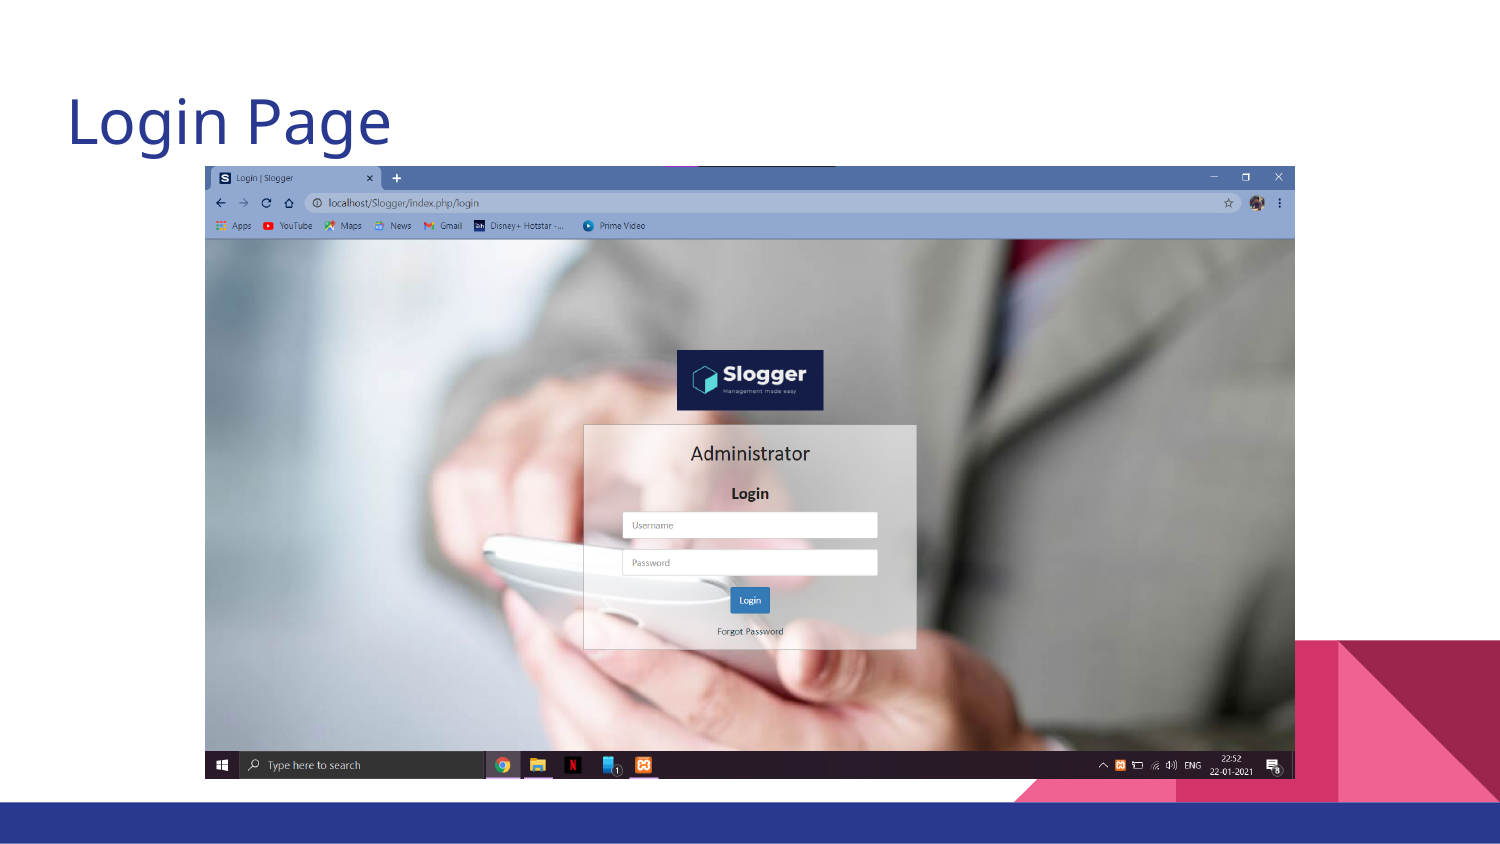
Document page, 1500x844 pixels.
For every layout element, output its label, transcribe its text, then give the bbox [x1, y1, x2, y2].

title Login Page [51, 67, 1449, 167]
picture [205, 166, 1295, 780]
